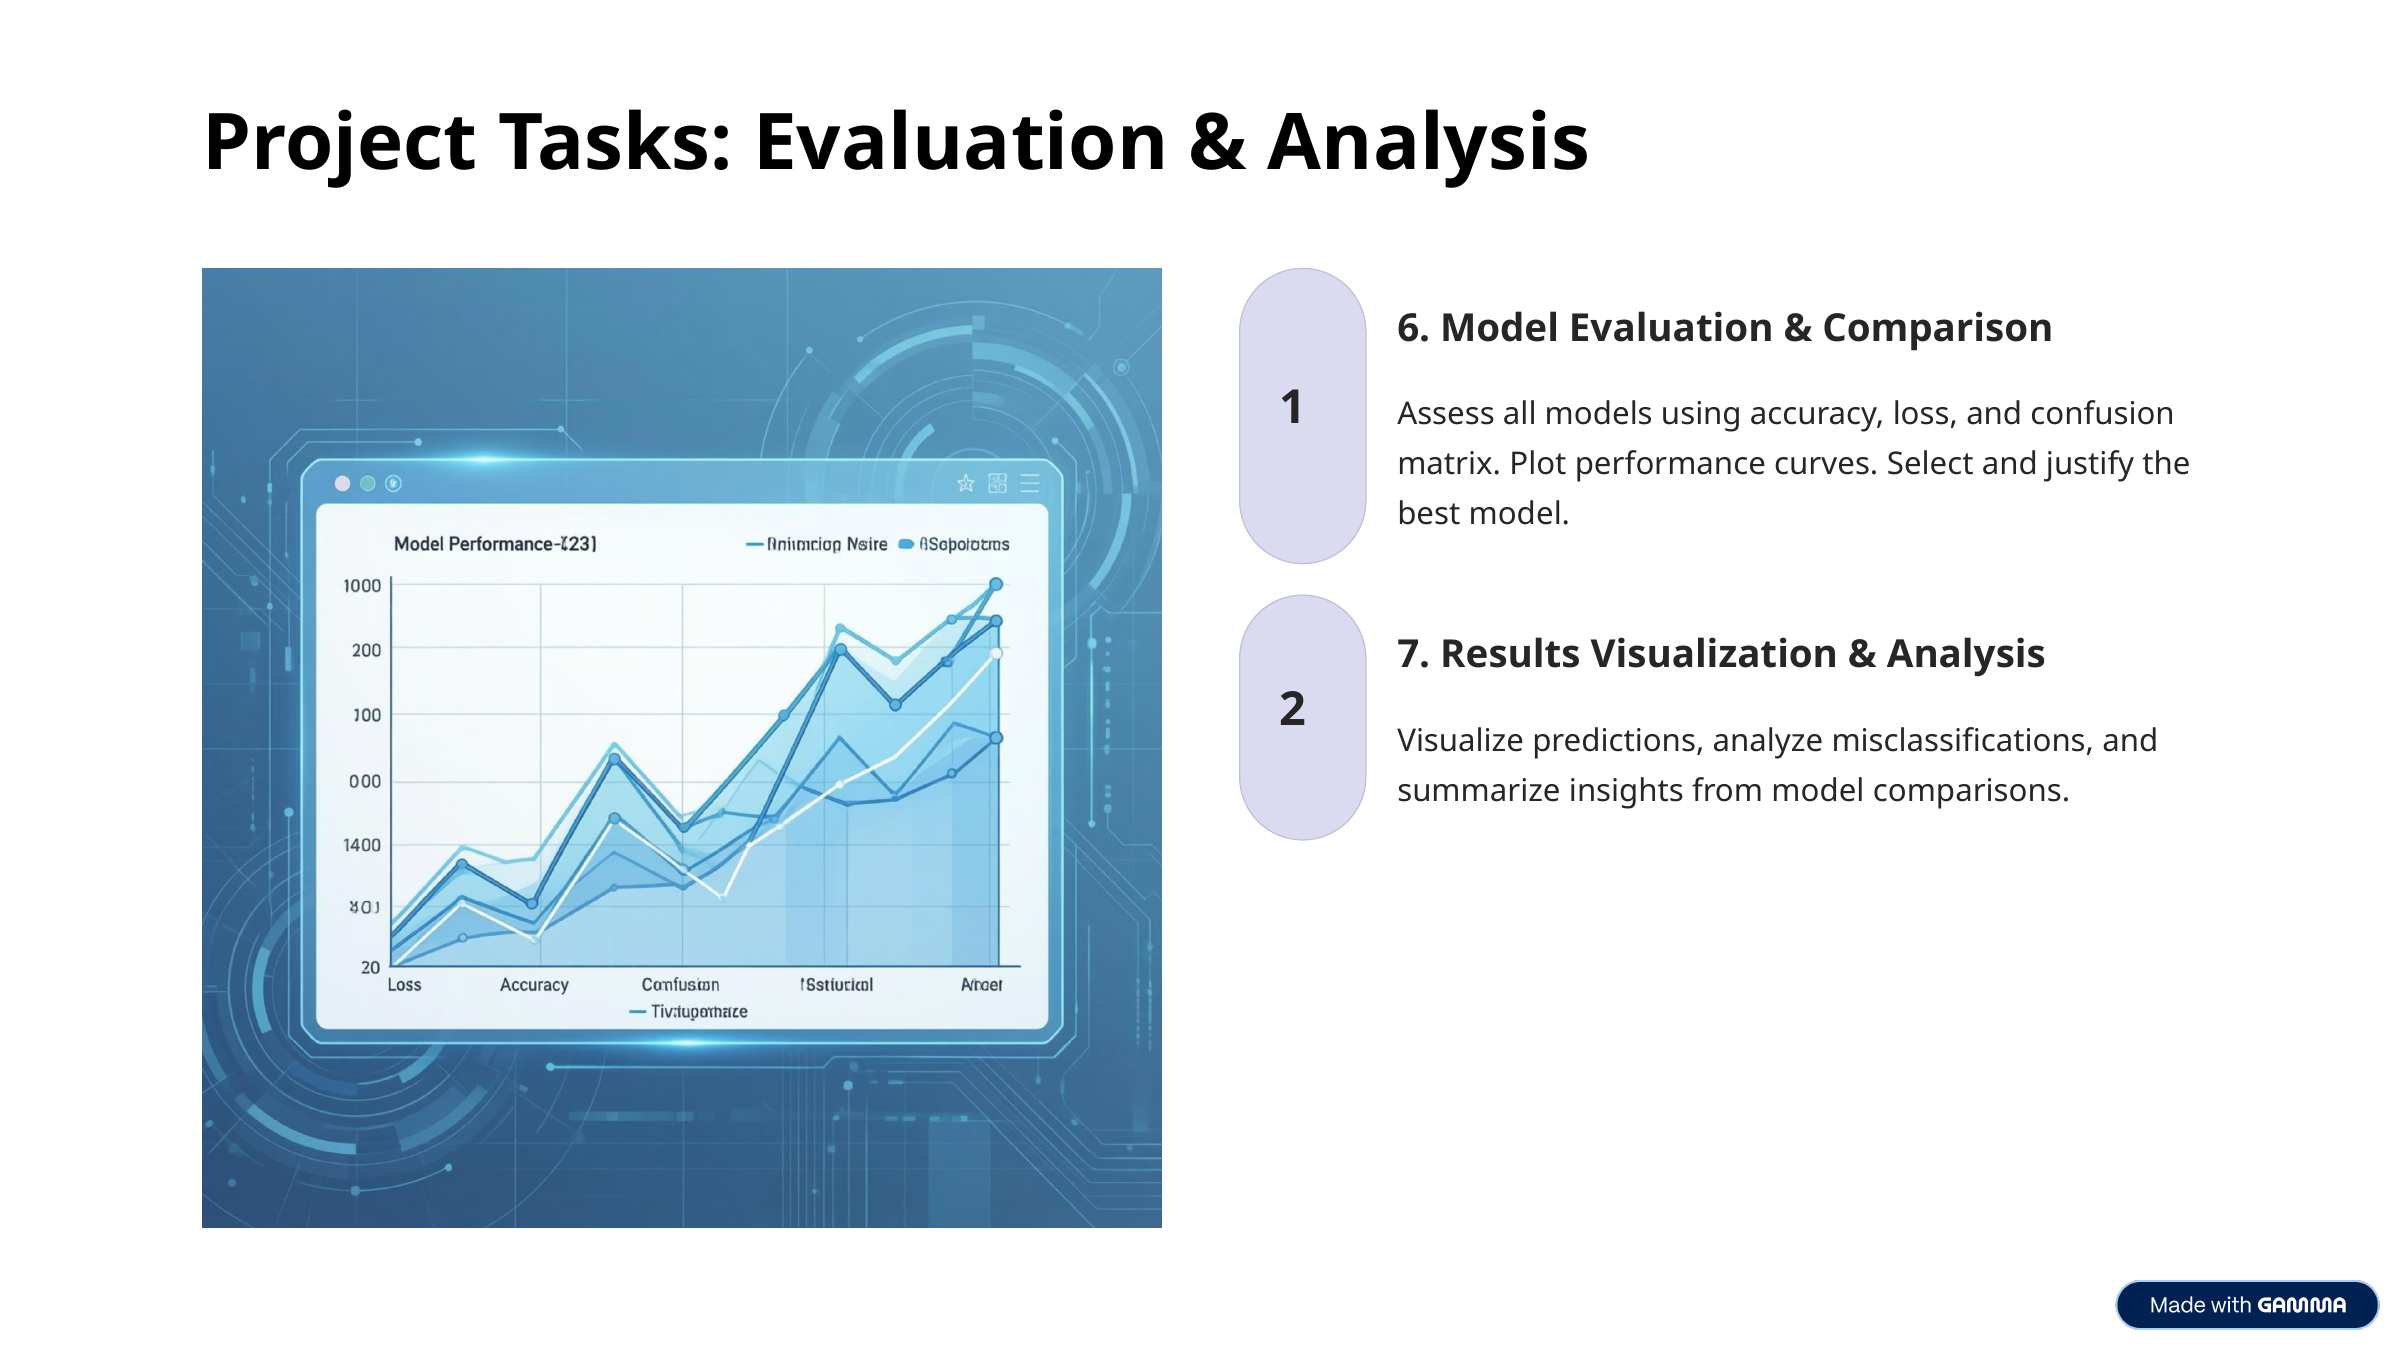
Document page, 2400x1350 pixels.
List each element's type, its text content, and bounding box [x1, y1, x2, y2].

text_box Visualize predictions, analyze misclassifications, and summarize insights from model comparisons. [1397, 707, 2199, 809]
text_box [1239, 595, 1366, 840]
text_box 2 [1279, 688, 1327, 748]
text_box 7. Results Visualization & Analysis [1397, 626, 2051, 676]
picture [2106, 1271, 2389, 1339]
picture [202, 268, 1162, 1228]
text_box [1239, 268, 1366, 564]
text_box Assess all models using accuracy, loss, and confusion matrix. Plot performance curves. Select and justify the best model. [1397, 380, 2199, 532]
text_box 6. Model Evaluation & Comparison [1397, 299, 2055, 350]
text_box 1 [1279, 386, 1327, 446]
text_box Project Tasks: Evaluation & Analysis [202, 86, 1594, 186]
